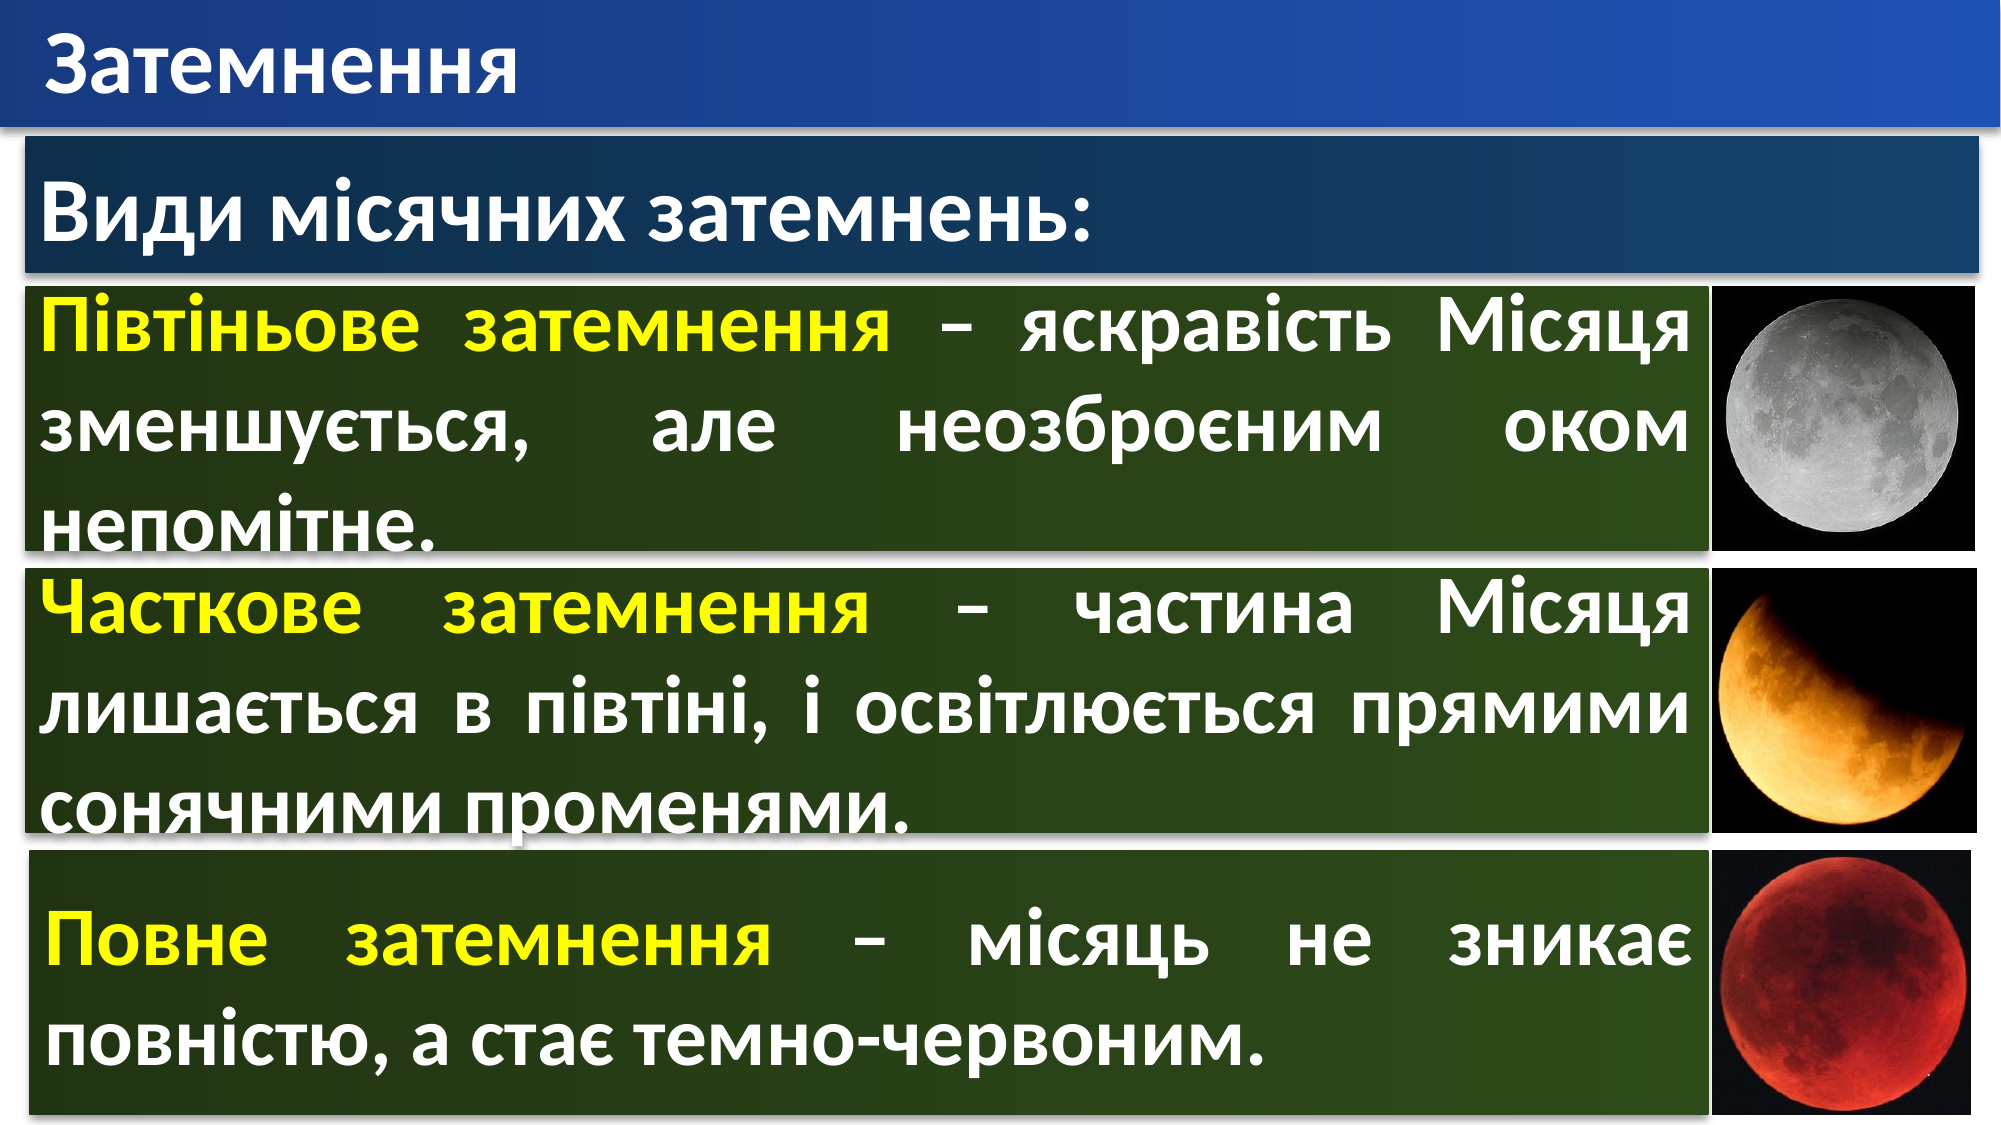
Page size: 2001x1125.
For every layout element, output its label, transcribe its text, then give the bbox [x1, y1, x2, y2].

text_box Повне затемнення – місяць не зникає повністю, а стає темно-червоним. [28, 849, 1709, 1115]
picture [1711, 286, 1975, 551]
picture [1711, 568, 1977, 833]
text_box Затемнення [29, 0, 1975, 120]
text_box Часткове затемнення – частина Місяця лишається в півтіні, і освітлюється прямими сонячними променями. [24, 567, 1709, 834]
text_box Види місячних затемнень: [24, 136, 1980, 274]
text_box Півтіньове затемнення – яскравість Місяця зменшується, але неозброєним оком непомітне. [24, 285, 1709, 552]
picture [1711, 850, 1971, 1115]
